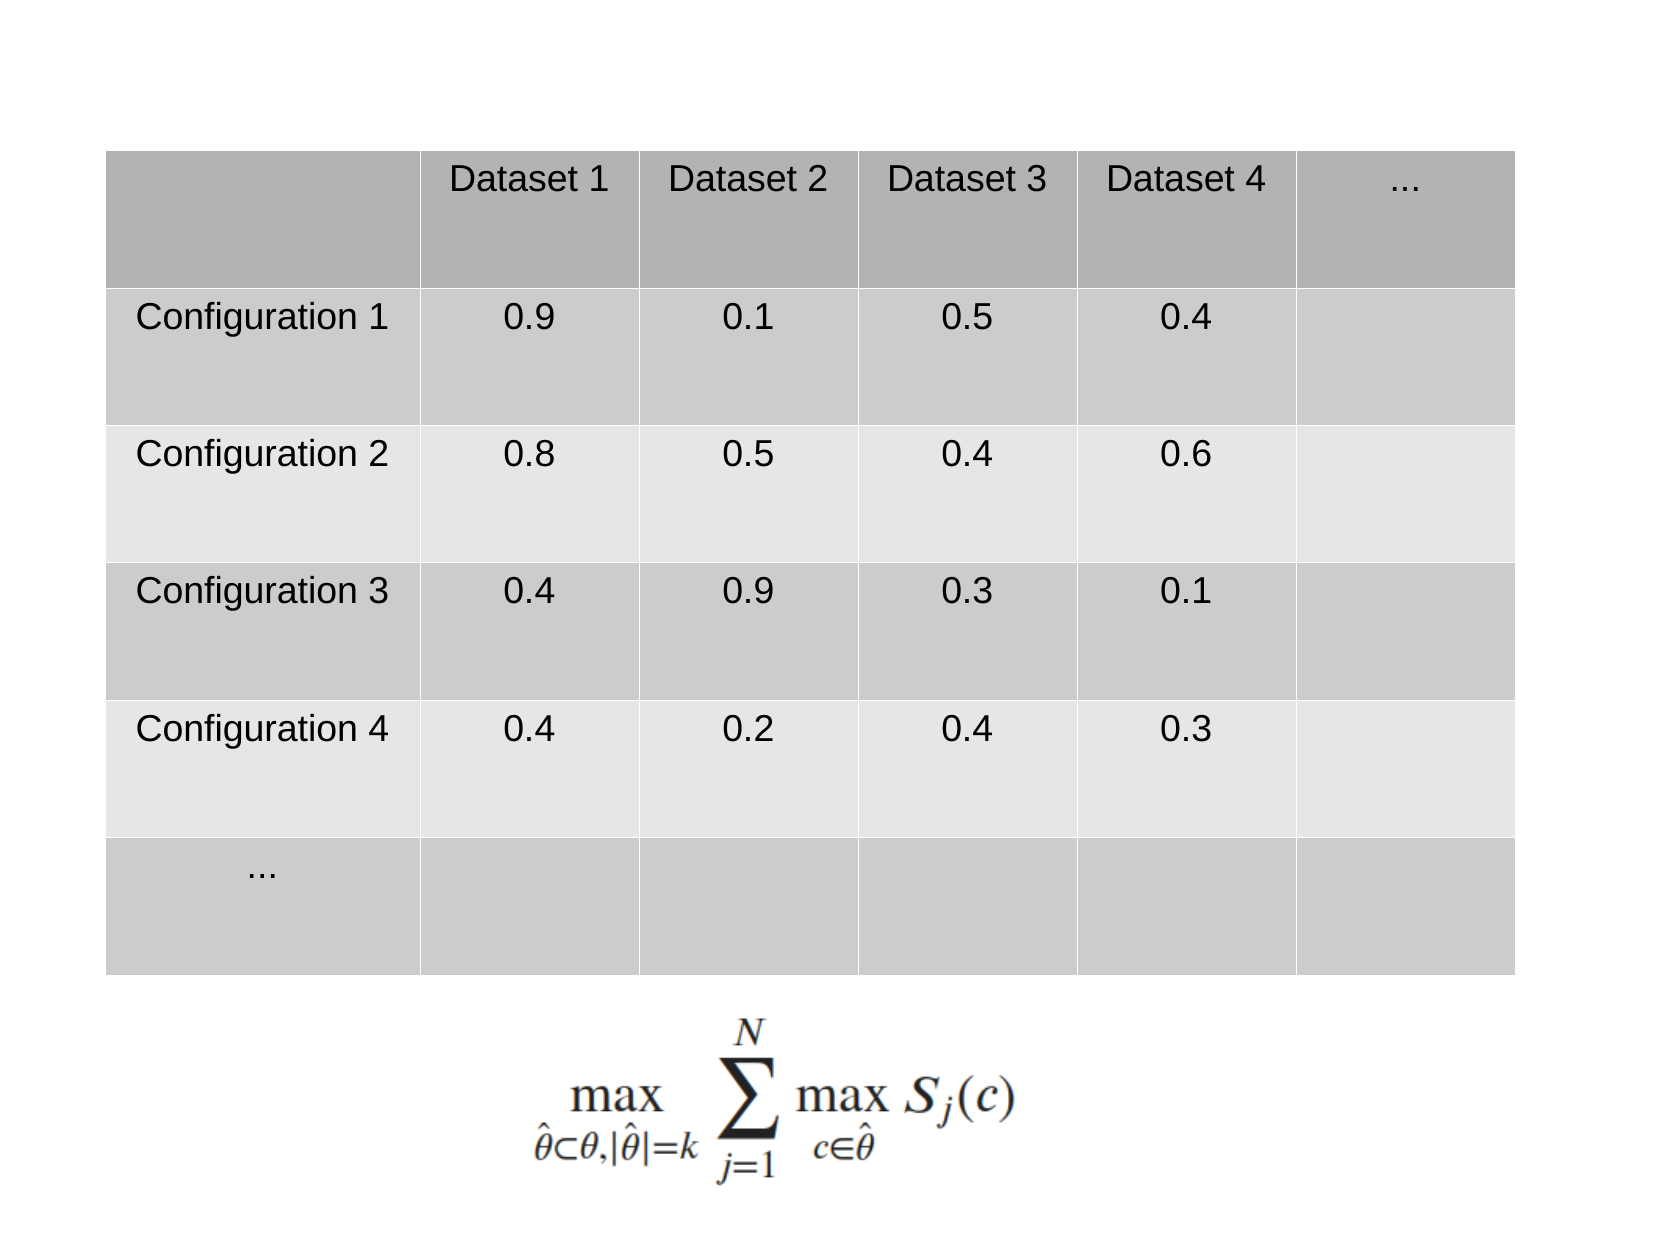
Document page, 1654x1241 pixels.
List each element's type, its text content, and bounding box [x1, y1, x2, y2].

table_cell 0.3 [1078, 701, 1296, 837]
table_header Dataset 4 [1078, 151, 1296, 288]
table_cell 0.5 [859, 289, 1077, 425]
picture [479, 989, 1079, 1231]
table_cell 0.8 [421, 426, 639, 562]
table_cell 0.5 [640, 426, 858, 562]
table_header Dataset 3 [859, 151, 1077, 288]
table_cell [1297, 838, 1515, 975]
table_cell [1297, 426, 1515, 562]
table_cell 0.1 [1078, 563, 1296, 700]
table_cell 0.6 [1078, 426, 1296, 562]
table_header ... [1297, 151, 1515, 288]
table_cell [1297, 701, 1515, 837]
table_cell 0.4 [859, 426, 1077, 562]
table_cell 0.1 [640, 289, 858, 425]
table_cell 0.4 [421, 563, 639, 700]
table_header Dataset 2 [640, 151, 858, 288]
table_cell ... [106, 838, 420, 975]
table_cell 0.9 [640, 563, 858, 700]
table_cell [421, 838, 639, 975]
table_cell Configuration 1 [106, 289, 420, 425]
table_cell [1297, 563, 1515, 700]
table_cell 0.2 [640, 701, 858, 837]
table_cell Configuration 4 [106, 701, 420, 837]
table_cell 0.4 [1078, 289, 1296, 425]
table_cell [859, 838, 1077, 975]
table_cell 0.4 [421, 701, 639, 837]
table_cell 0.4 [859, 701, 1077, 837]
table_cell 0.3 [859, 563, 1077, 700]
table_cell [1297, 289, 1515, 425]
table_cell [640, 838, 858, 975]
table_cell 0.9 [421, 289, 639, 425]
table_header Dataset 1 [421, 151, 639, 288]
table_cell Configuration 3 [106, 563, 420, 700]
table_cell Configuration 2 [106, 426, 420, 562]
table_header [106, 151, 420, 288]
table_cell [1078, 838, 1296, 975]
